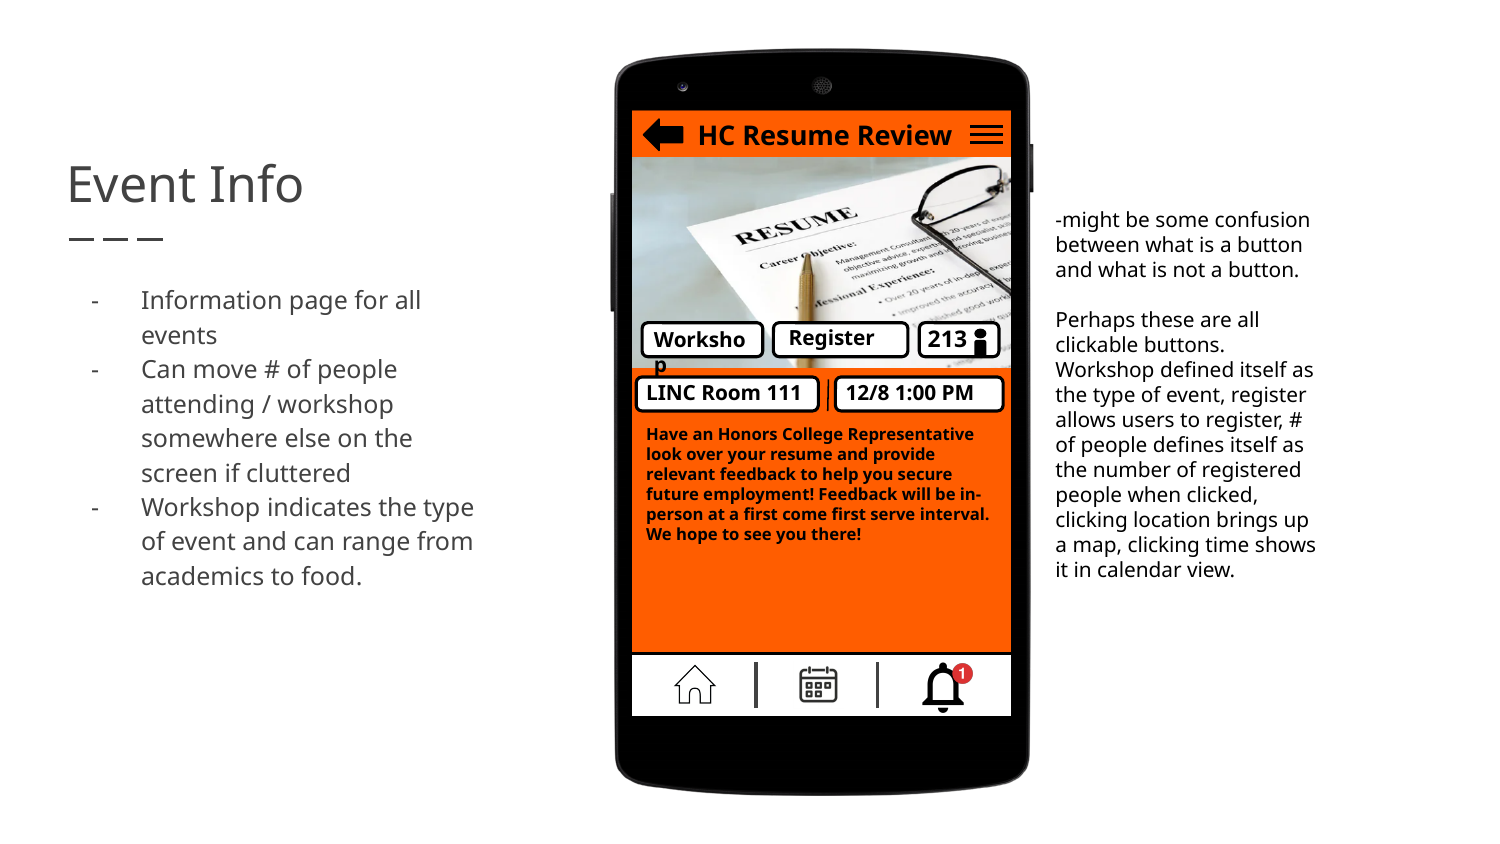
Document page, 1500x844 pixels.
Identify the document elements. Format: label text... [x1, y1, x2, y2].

list Information page for all events Can move # of people attending / workshop somewhere else on the screen if cluttered Workshop indicates the type of event and can range from academics to food. [51, 265, 512, 447]
text_box -might be some confusion between what is a button and what is not a button. Perhaps these are all clickable buttons. Workshop defined itself as the type of event, register allows users to register, # of people defines itself as the number of registered people when clicked, clicking location brings up a map, clicking time shows it in calendar view. [1040, 192, 1340, 597]
title Event Info [51, 103, 512, 228]
picture [610, 48, 1035, 796]
